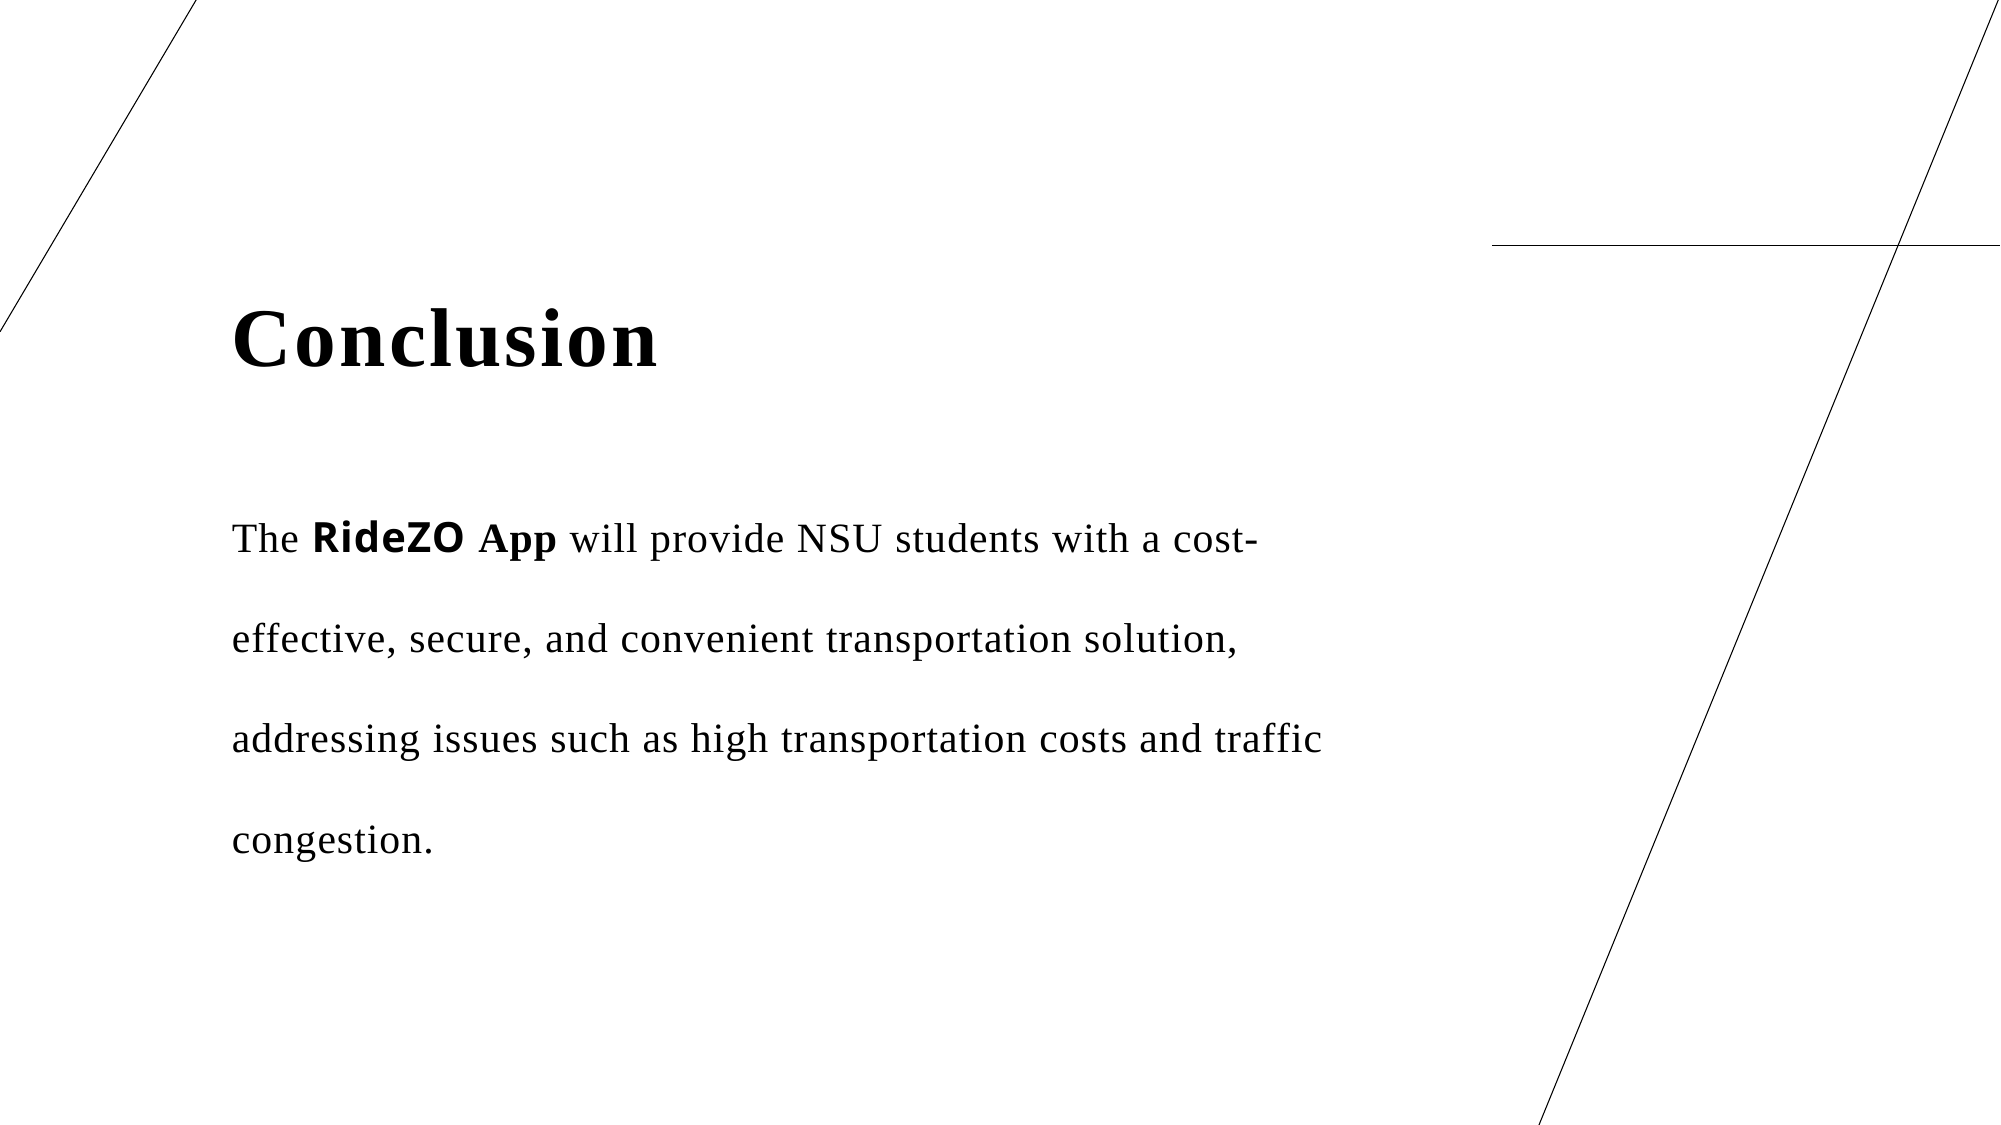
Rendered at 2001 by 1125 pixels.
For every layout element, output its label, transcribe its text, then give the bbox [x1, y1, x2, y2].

list The RideZO App will provide NSU students with a cost-effective, secure, and convenient transportation solution, addressing issues such as high transportation costs and traffic congestion. [216, 453, 1413, 1013]
title Conclusion [216, 43, 1413, 392]
